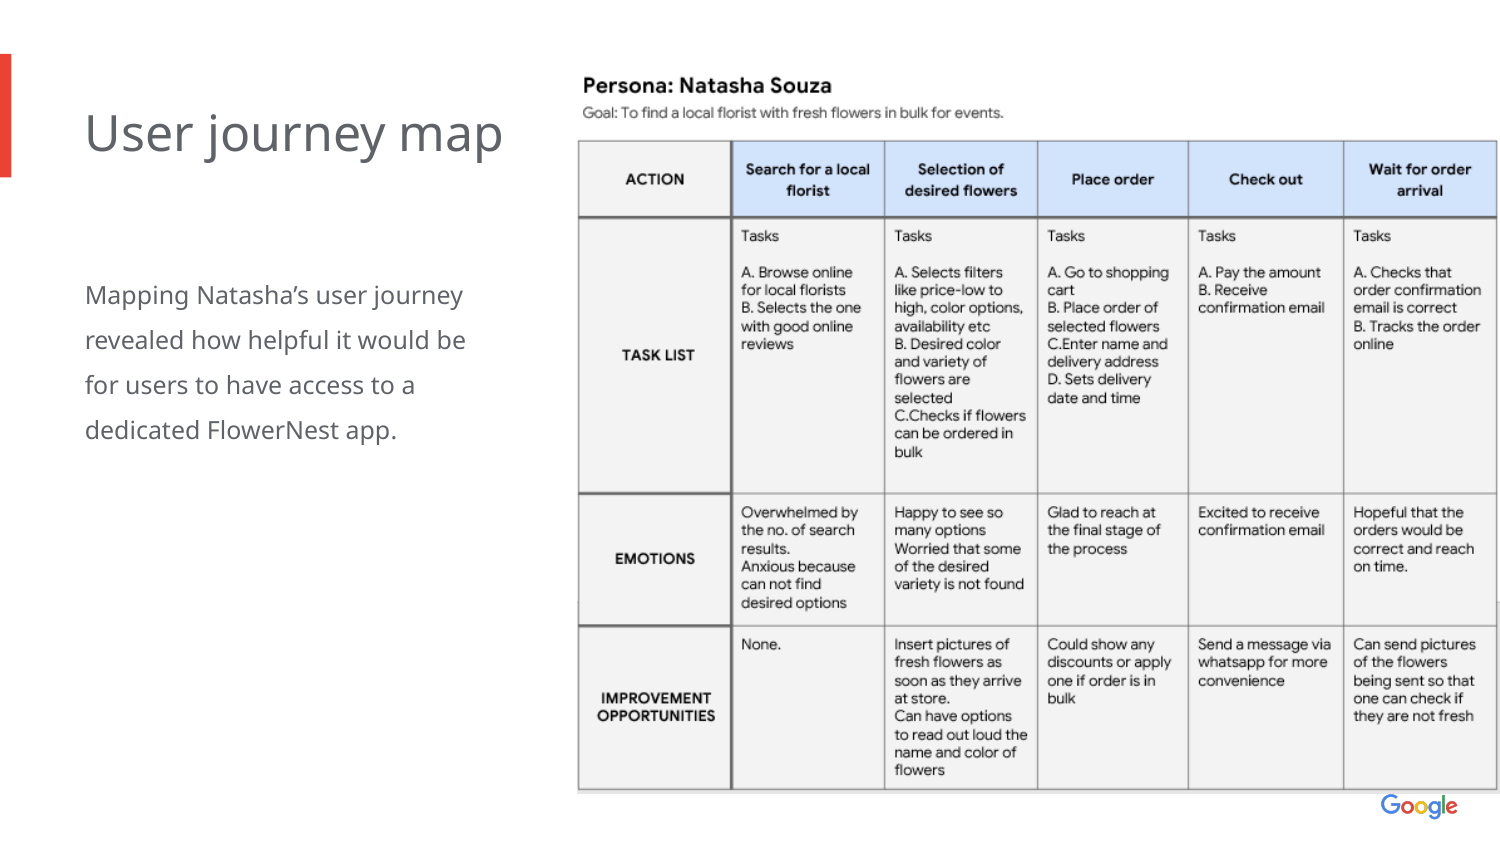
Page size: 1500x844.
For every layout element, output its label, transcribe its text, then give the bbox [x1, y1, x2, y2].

picture [576, 69, 1500, 820]
text_box User journey map [84, 85, 571, 176]
text_box Mapping Natasha’s user journey revealed how helpful it would be for users to have access to a dedicated FlowerNest app. [84, 249, 483, 460]
